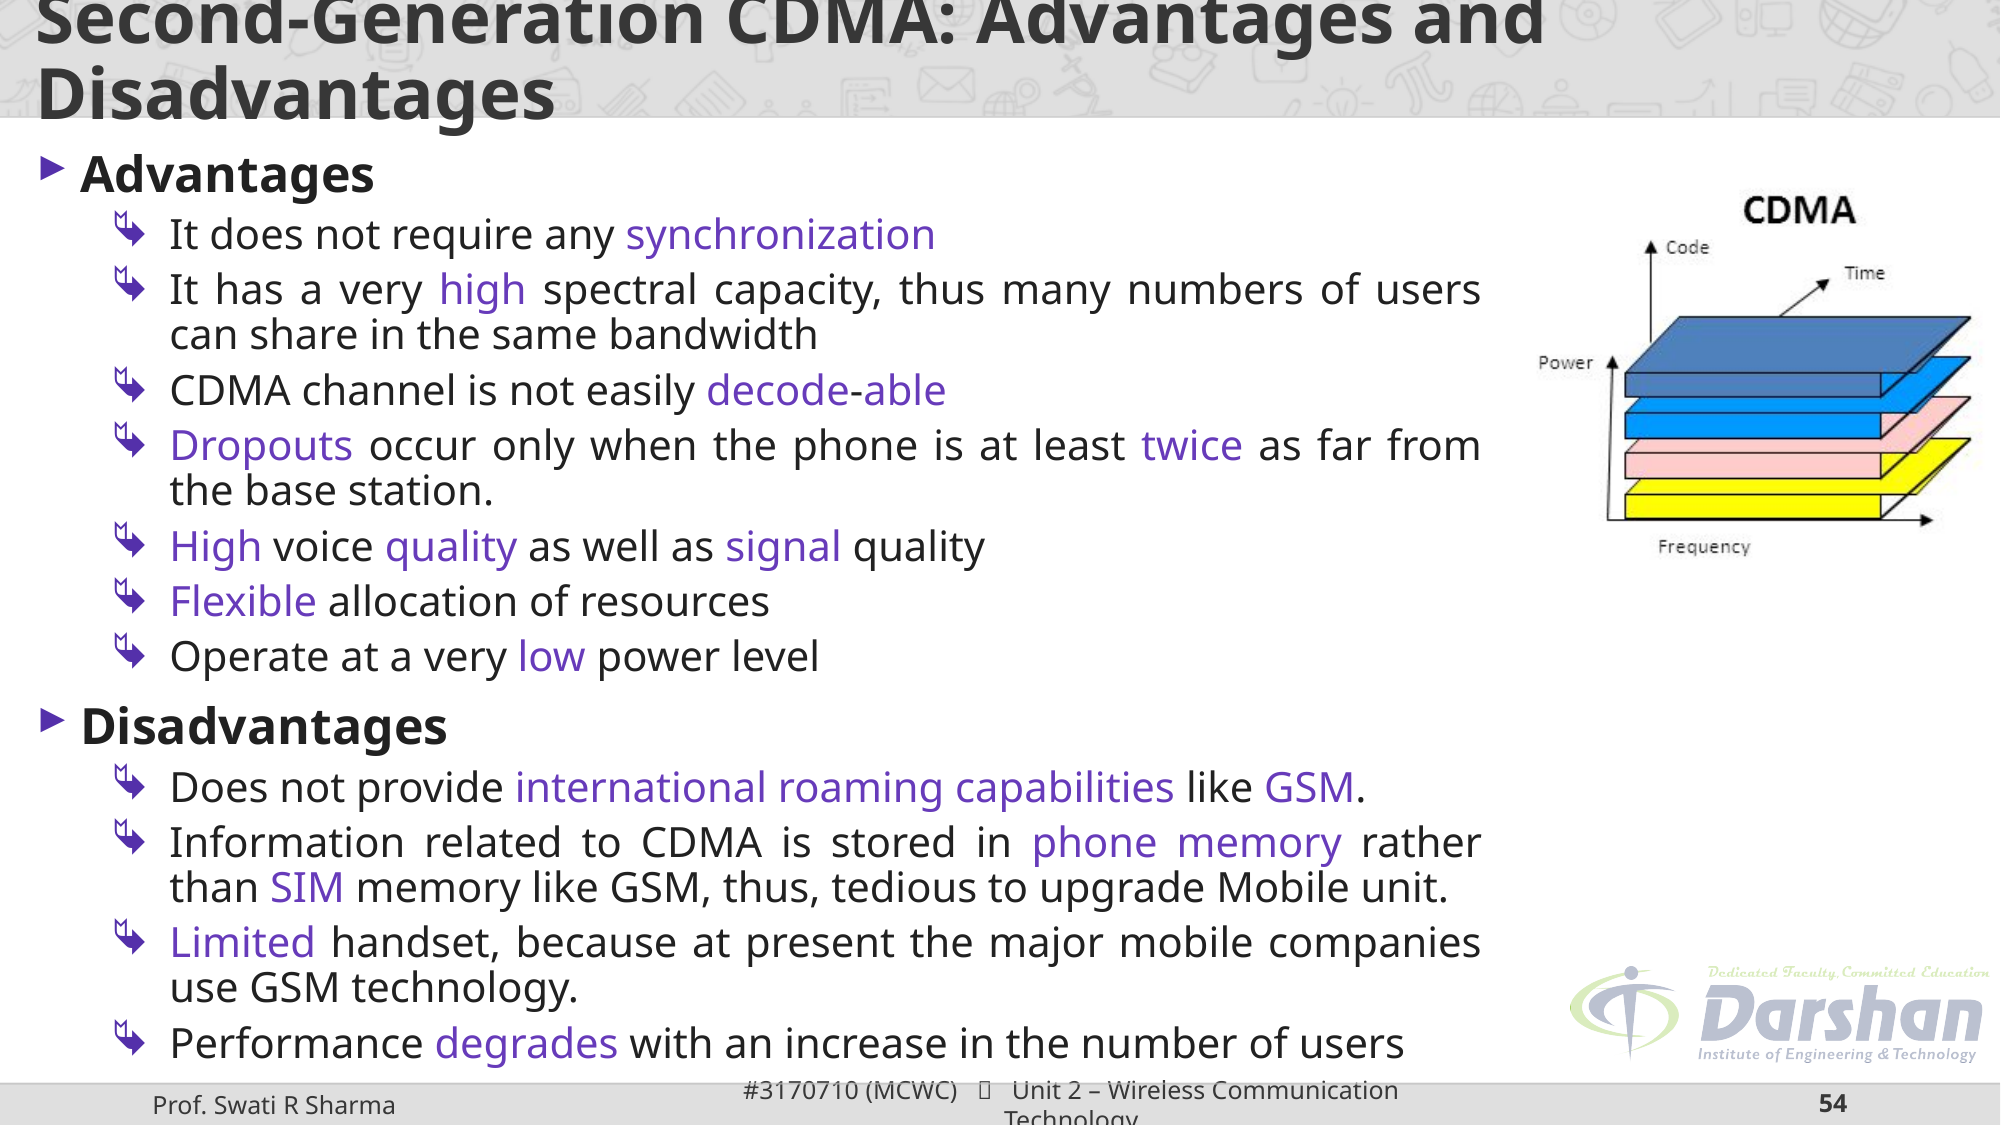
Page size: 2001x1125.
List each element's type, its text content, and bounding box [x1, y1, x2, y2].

title Second-Generation CDMA: Advantages and Disadvantages [0, 0, 2000, 117]
picture [1497, 166, 2000, 590]
text_box [46, 166, 1242, 1084]
text_box [21, 141, 1217, 1059]
list Advantages It does not require any synchronization It has a very high spectral capacity, thus many numbers of users can share in the same bandwidth CDMA channel is not easily decode-able Dropouts occur only when the phone is at least twice as far from the base station. High voice quality as well as signal quality Flexible allocation of resources Operate at a very low power level Disadvantages Does not provide international roaming capabilities like GSM. Information related to CDMA is stored in phone memory rather than SIM memory like GSM, thus, tedious to upgrade Mobile unit. Limited handset, because at present the major mobile companies use GSM technology. Performance degrades with an increase in the number of users [1217, 141, 1498, 1059]
